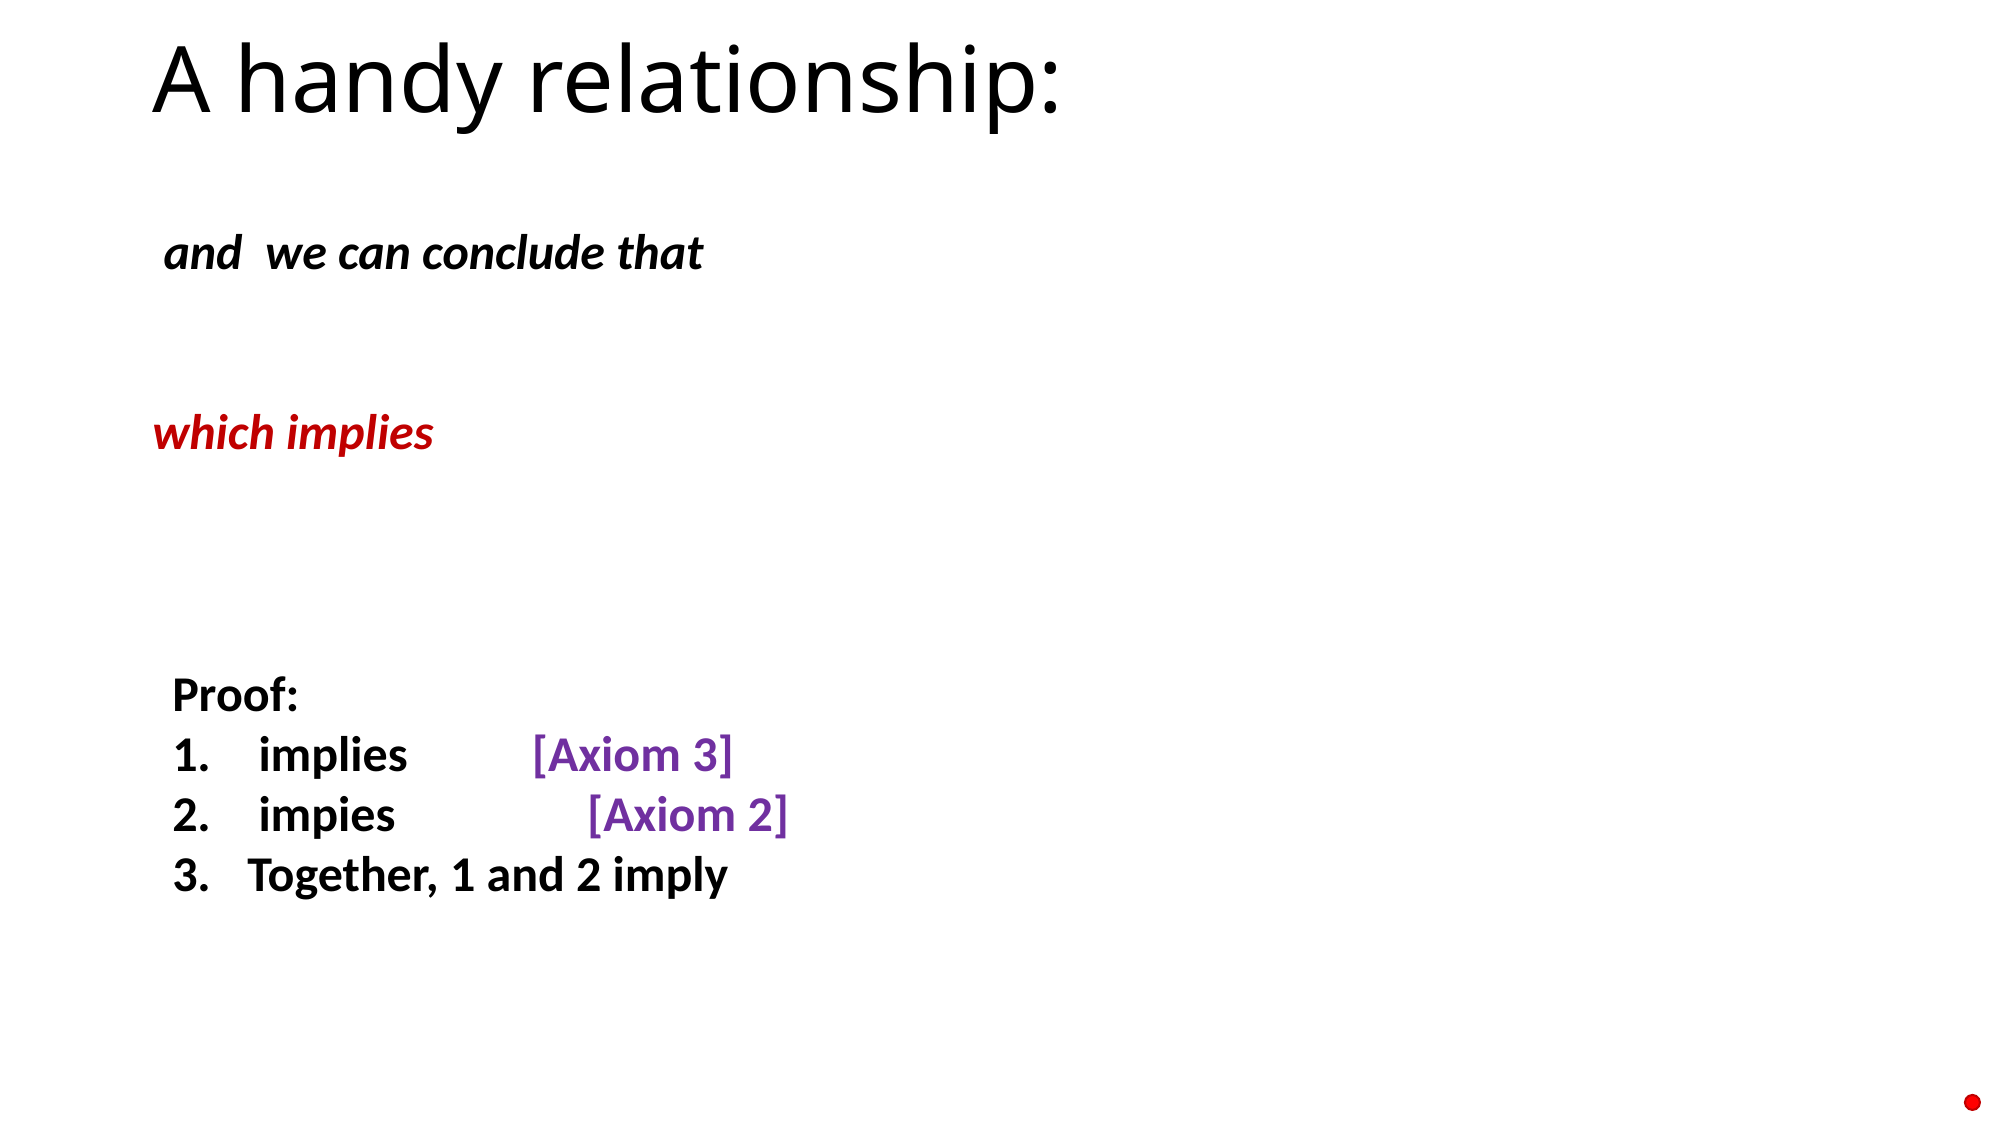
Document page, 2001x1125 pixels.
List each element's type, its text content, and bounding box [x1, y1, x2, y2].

text_box [1963, 1093, 1982, 1112]
title A handy relationship: [137, 18, 1863, 147]
